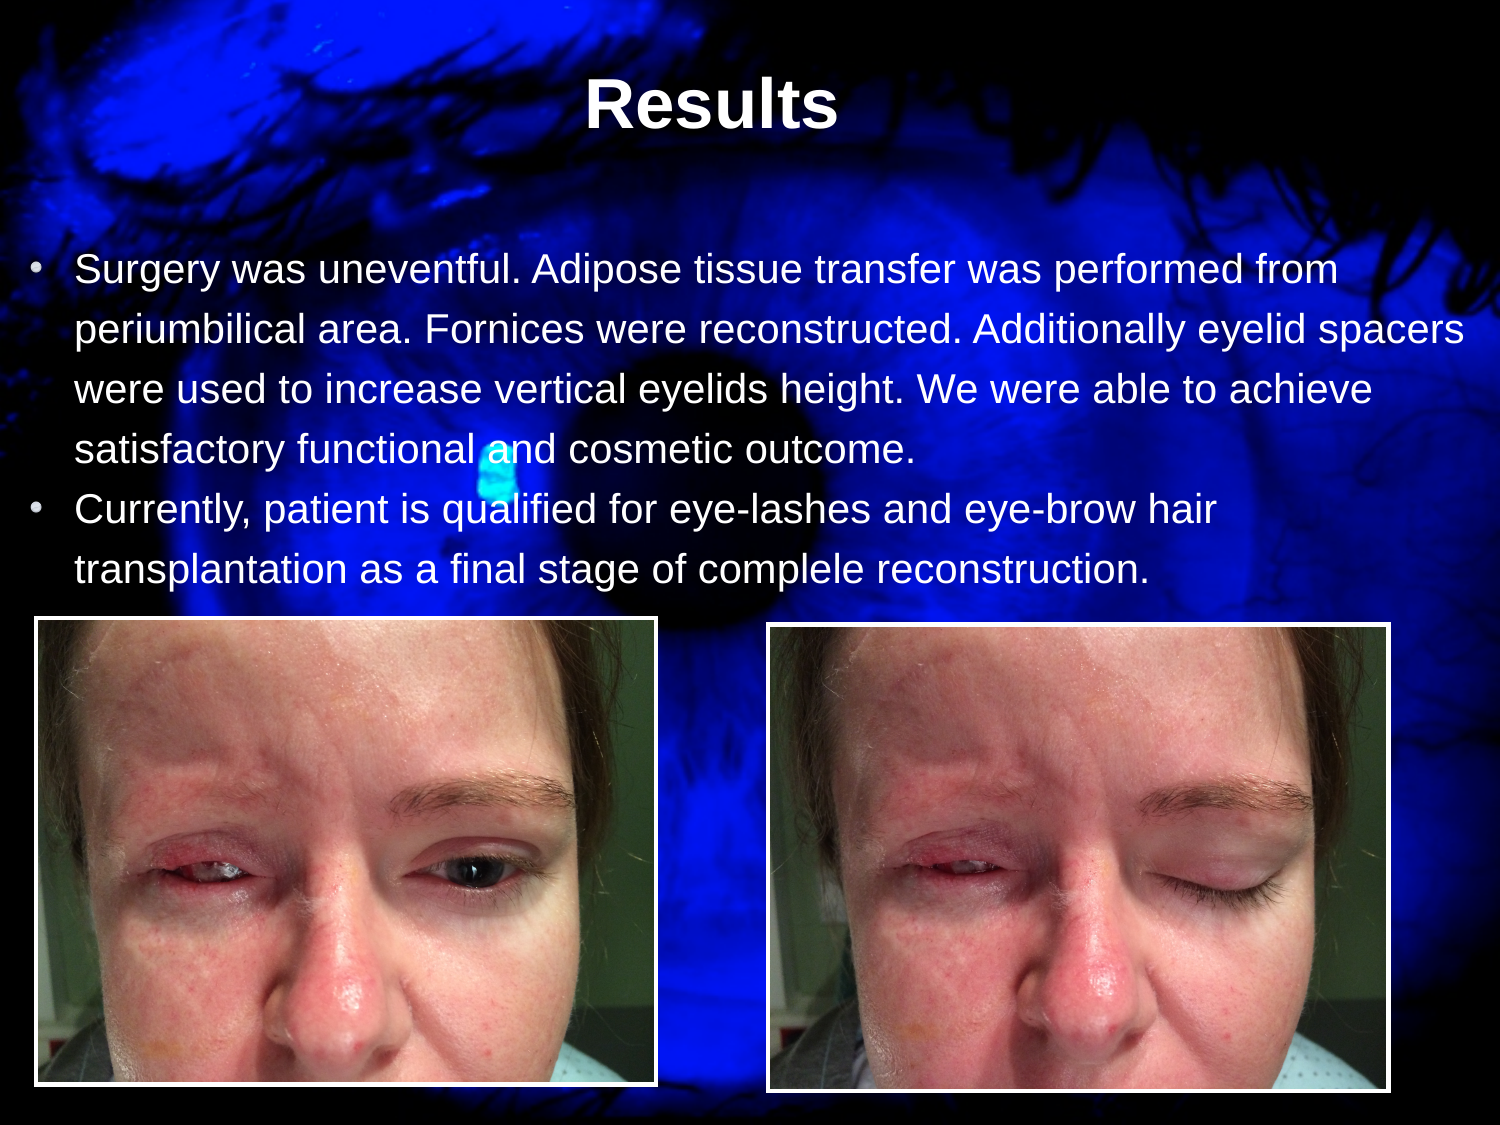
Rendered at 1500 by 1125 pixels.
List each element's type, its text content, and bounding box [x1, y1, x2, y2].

list Surgery was uneventful. Adipose tissue transfer was performed from periumbilical area. Fornices were reconstructed. Additionally eyelid spacers were used to increase vertical eyelids height. We were able to achieve satisfactory functional and cosmetic outcome. Currently, patient is qualified for eye-lashes and eye-brow hair transplantation as a final stage of complele reconstruction. [28, 231, 1472, 695]
picture [0, 0, 1500, 1125]
text_box Results [37, 50, 1388, 150]
